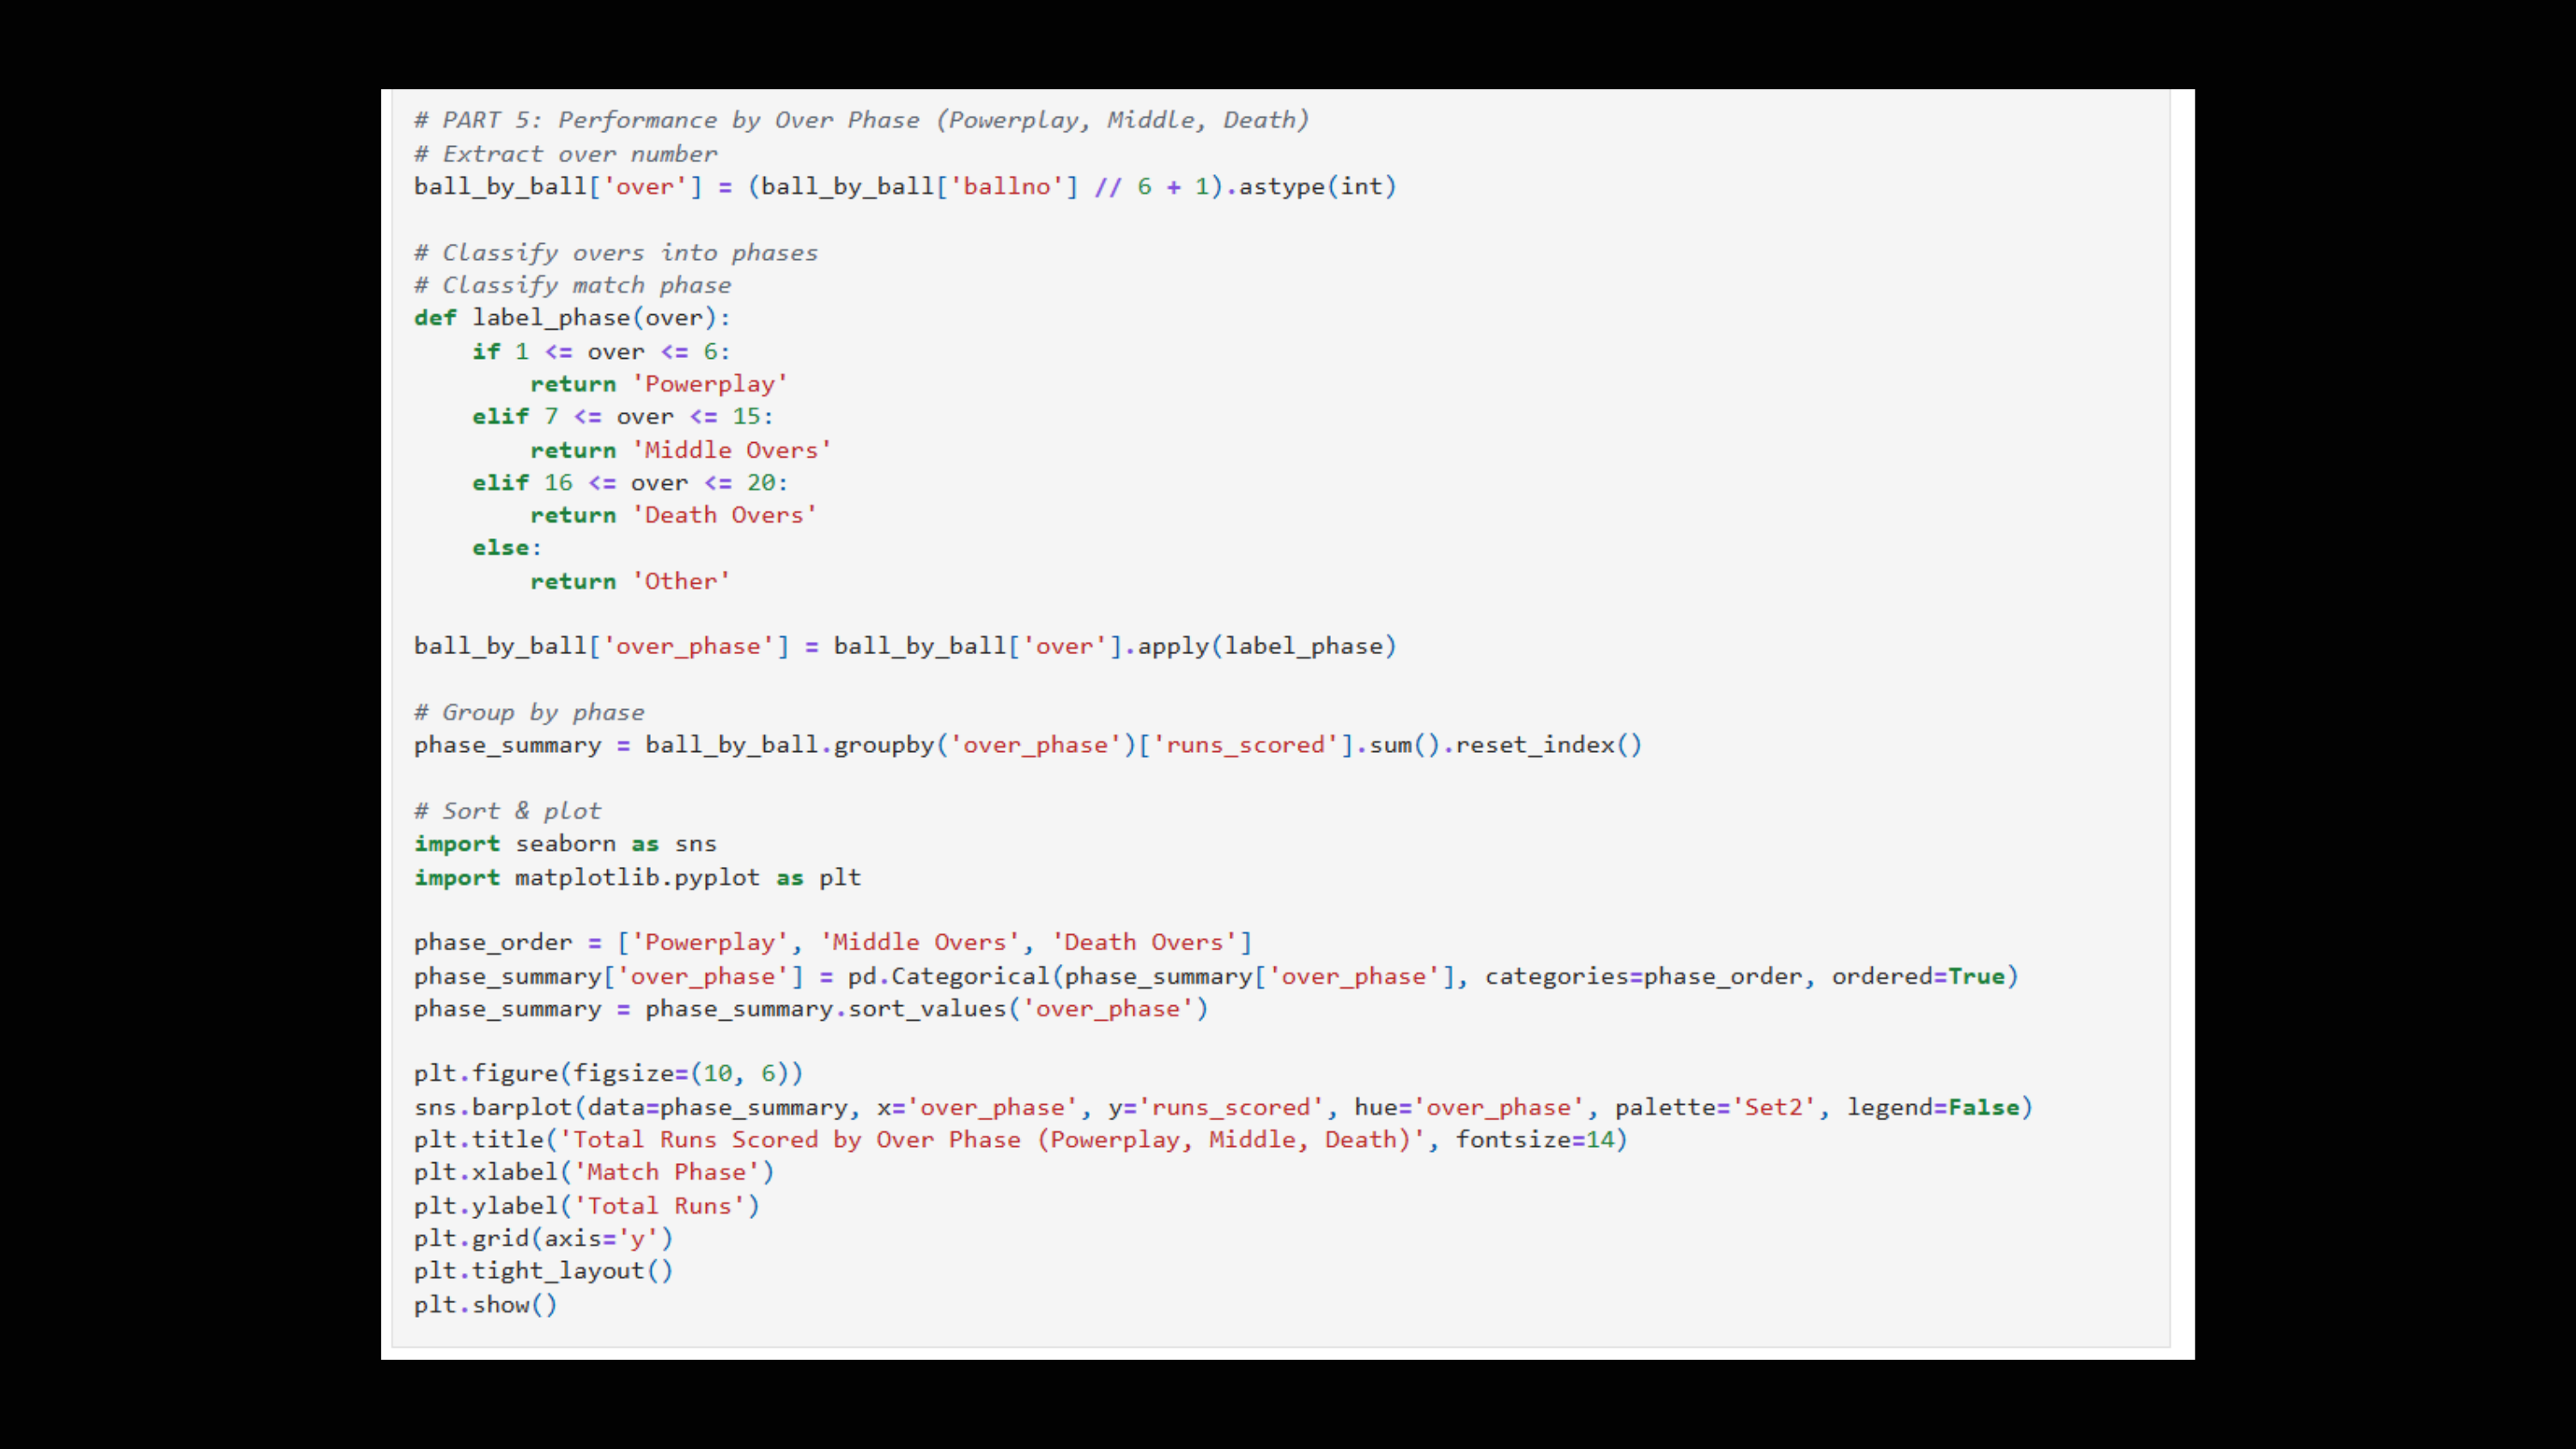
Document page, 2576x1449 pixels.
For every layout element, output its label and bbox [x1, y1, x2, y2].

text_box [380, 89, 2196, 1360]
